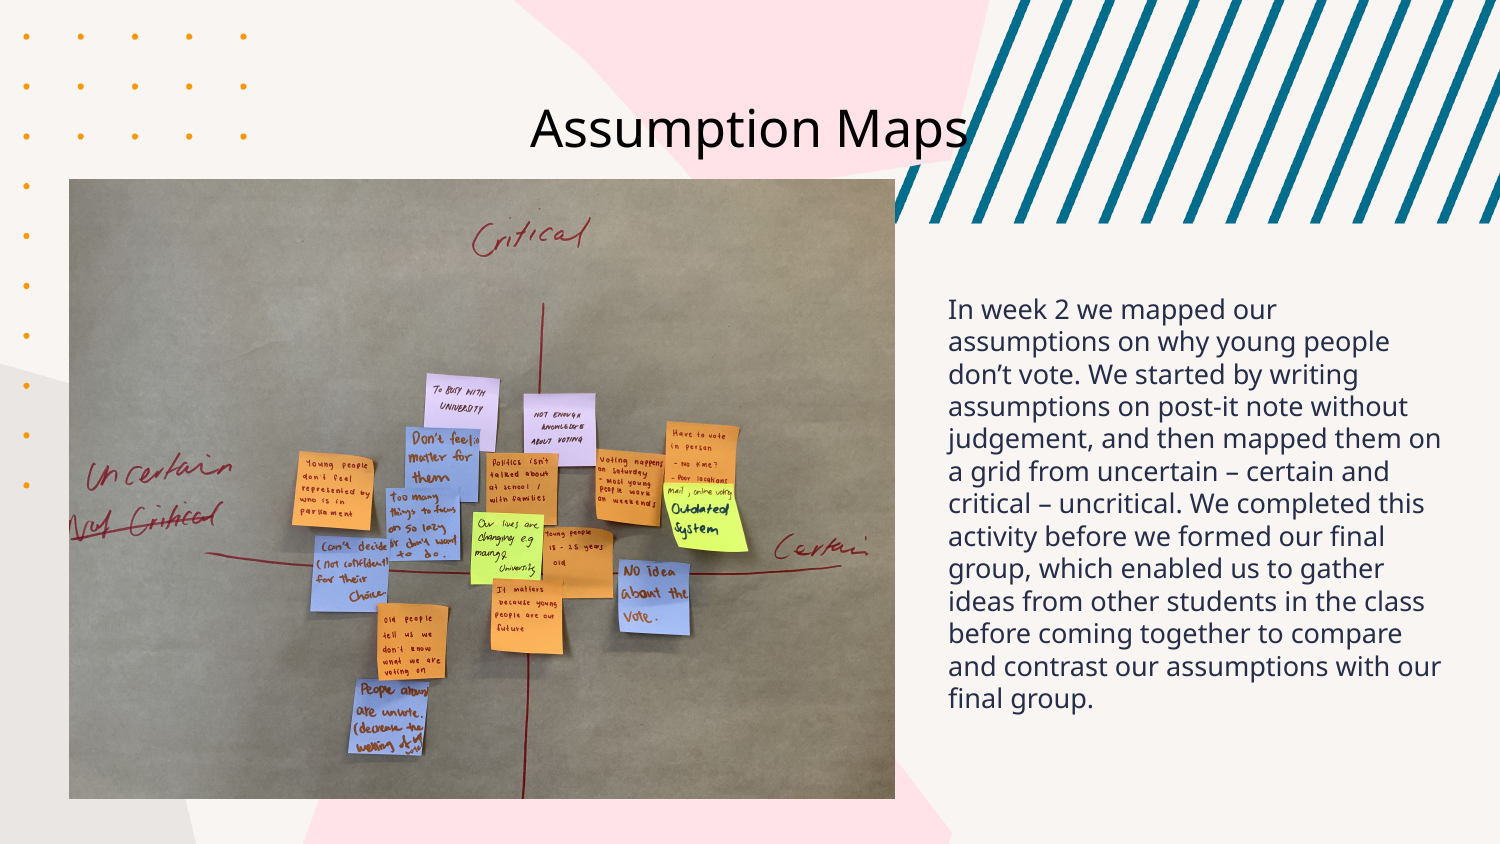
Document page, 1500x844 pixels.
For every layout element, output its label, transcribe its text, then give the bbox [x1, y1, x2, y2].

text_box Assumption Maps [116, 87, 1384, 167]
picture [1081, 0, 1146, 87]
picture [0, 0, 1500, 844]
list In week 2 we mapped our assumptions on why young people don’t vote. We started by writing assumptions on post-it note without judgement, and then mapped them on a grid from uncertain – certain and critical – uncritical. We completed this activity before we formed our final group, which enabled us to gather ideas from other students in the class before coming together to compare and contrast our assumptions with our final group. [933, 246, 1459, 760]
picture [1335, 0, 1400, 87]
picture [1293, 0, 1358, 87]
picture [1208, 0, 1274, 87]
picture [1123, 0, 1188, 87]
picture [1039, 0, 1104, 87]
picture [1165, 0, 1231, 87]
picture [1377, 0, 1443, 143]
picture [996, 0, 1062, 87]
picture [1250, 0, 1316, 87]
